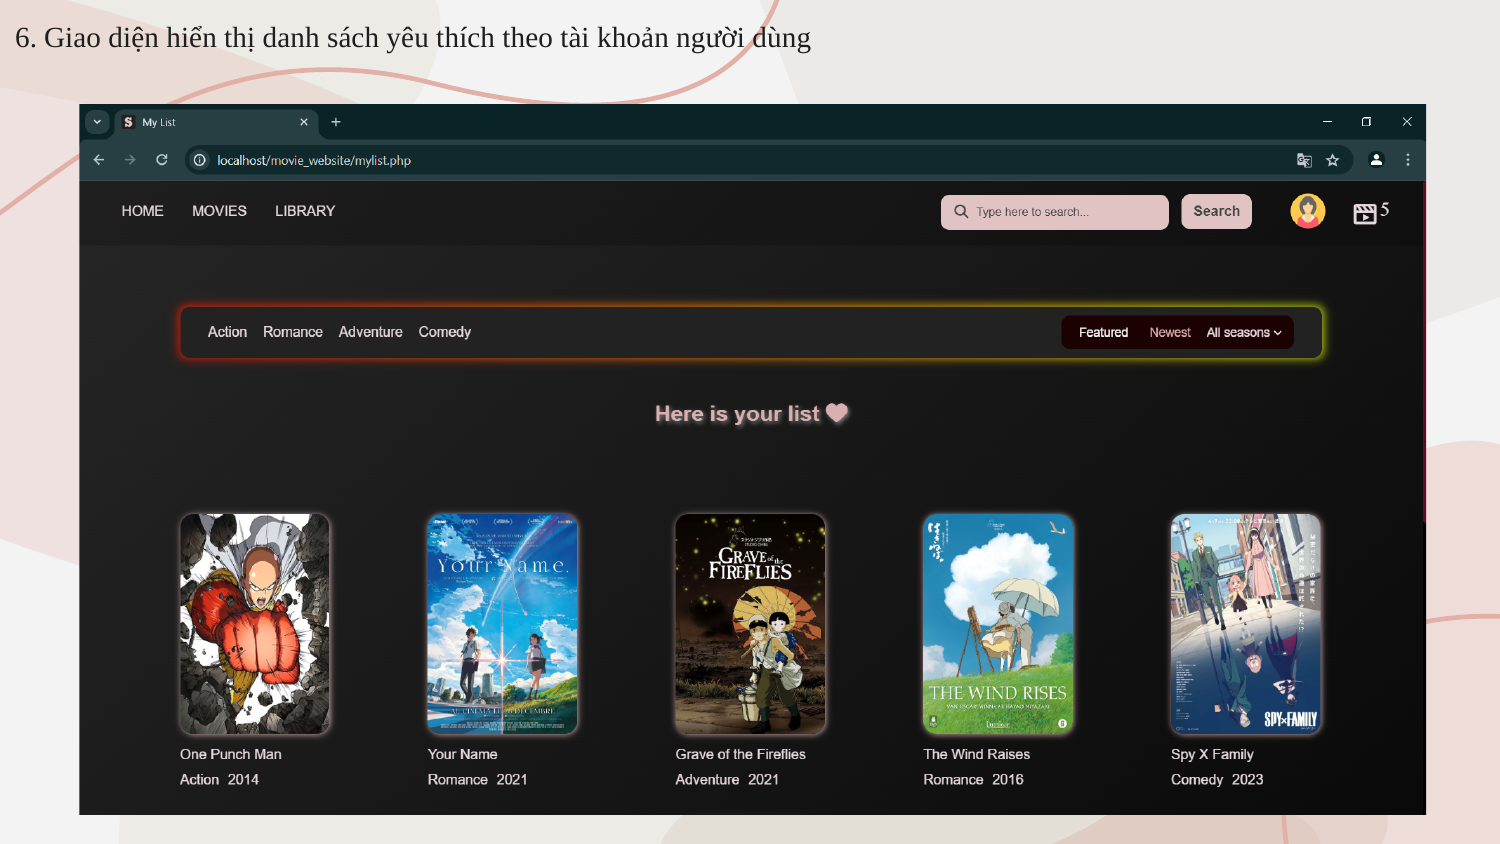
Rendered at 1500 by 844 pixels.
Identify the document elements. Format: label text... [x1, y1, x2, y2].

picture [78, 103, 1427, 815]
title 6. Giao diện hiển thị danh sách yêu thích theo tài khoản người dùng [0, 0, 891, 80]
